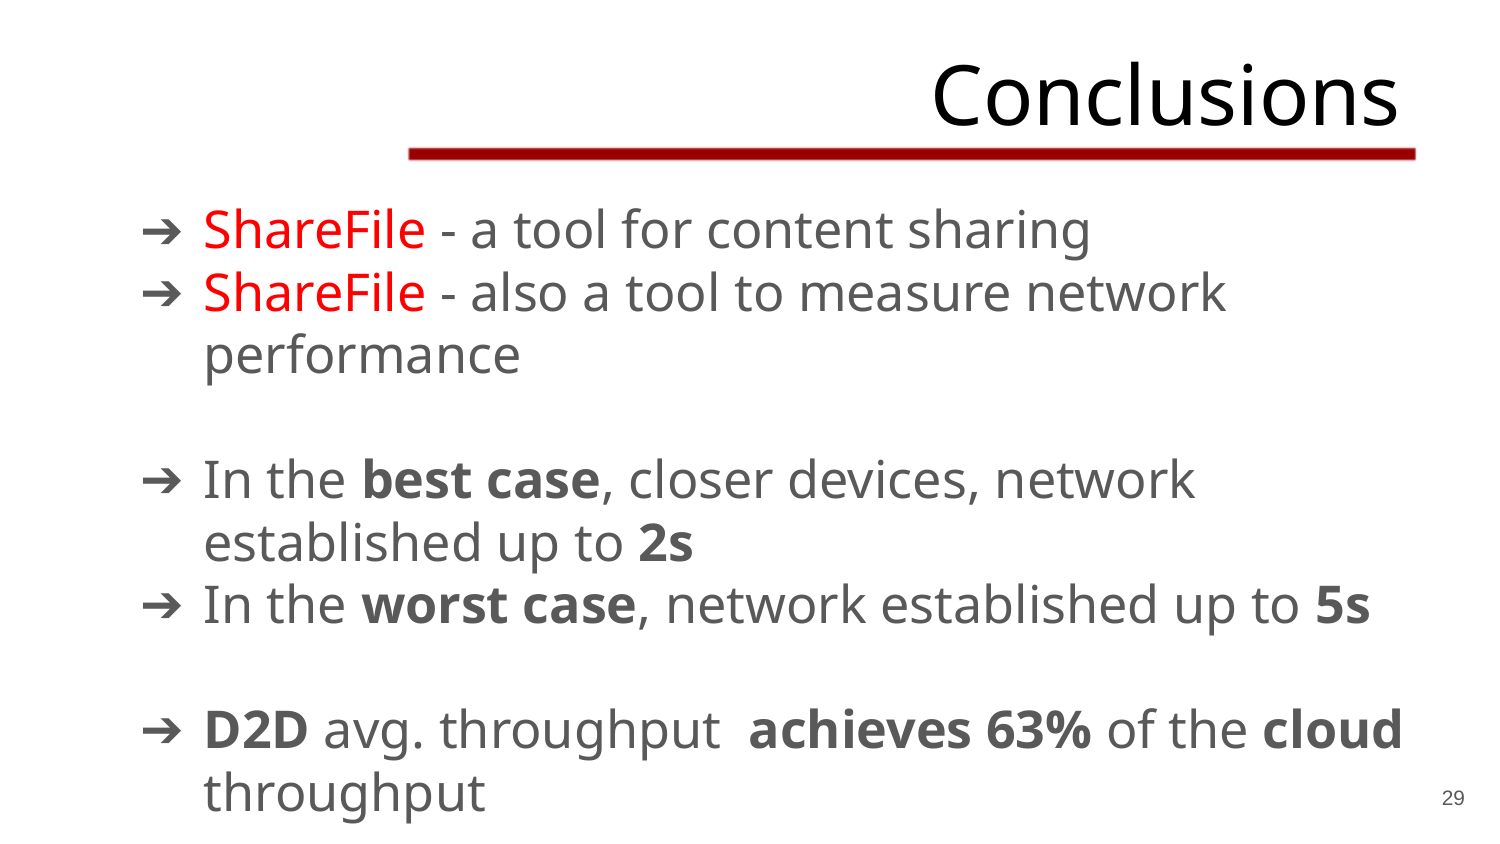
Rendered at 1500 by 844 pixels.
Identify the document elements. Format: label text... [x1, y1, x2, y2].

text_box ShareFile - a tool for content sharing ShareFile - also a tool to measure network performance In the best case, closer devices, network established up to 2s In the worst case, network established up to 5s D2D avg. throughput achieves 63% of the cloud throughput Public available on Google PlayStore goo.gl/gwEC3d [113, 181, 1454, 798]
subtitle Conclusions [76, 27, 1417, 158]
picture [401, 144, 1417, 168]
slide_number ‹#› [1389, 764, 1480, 830]
